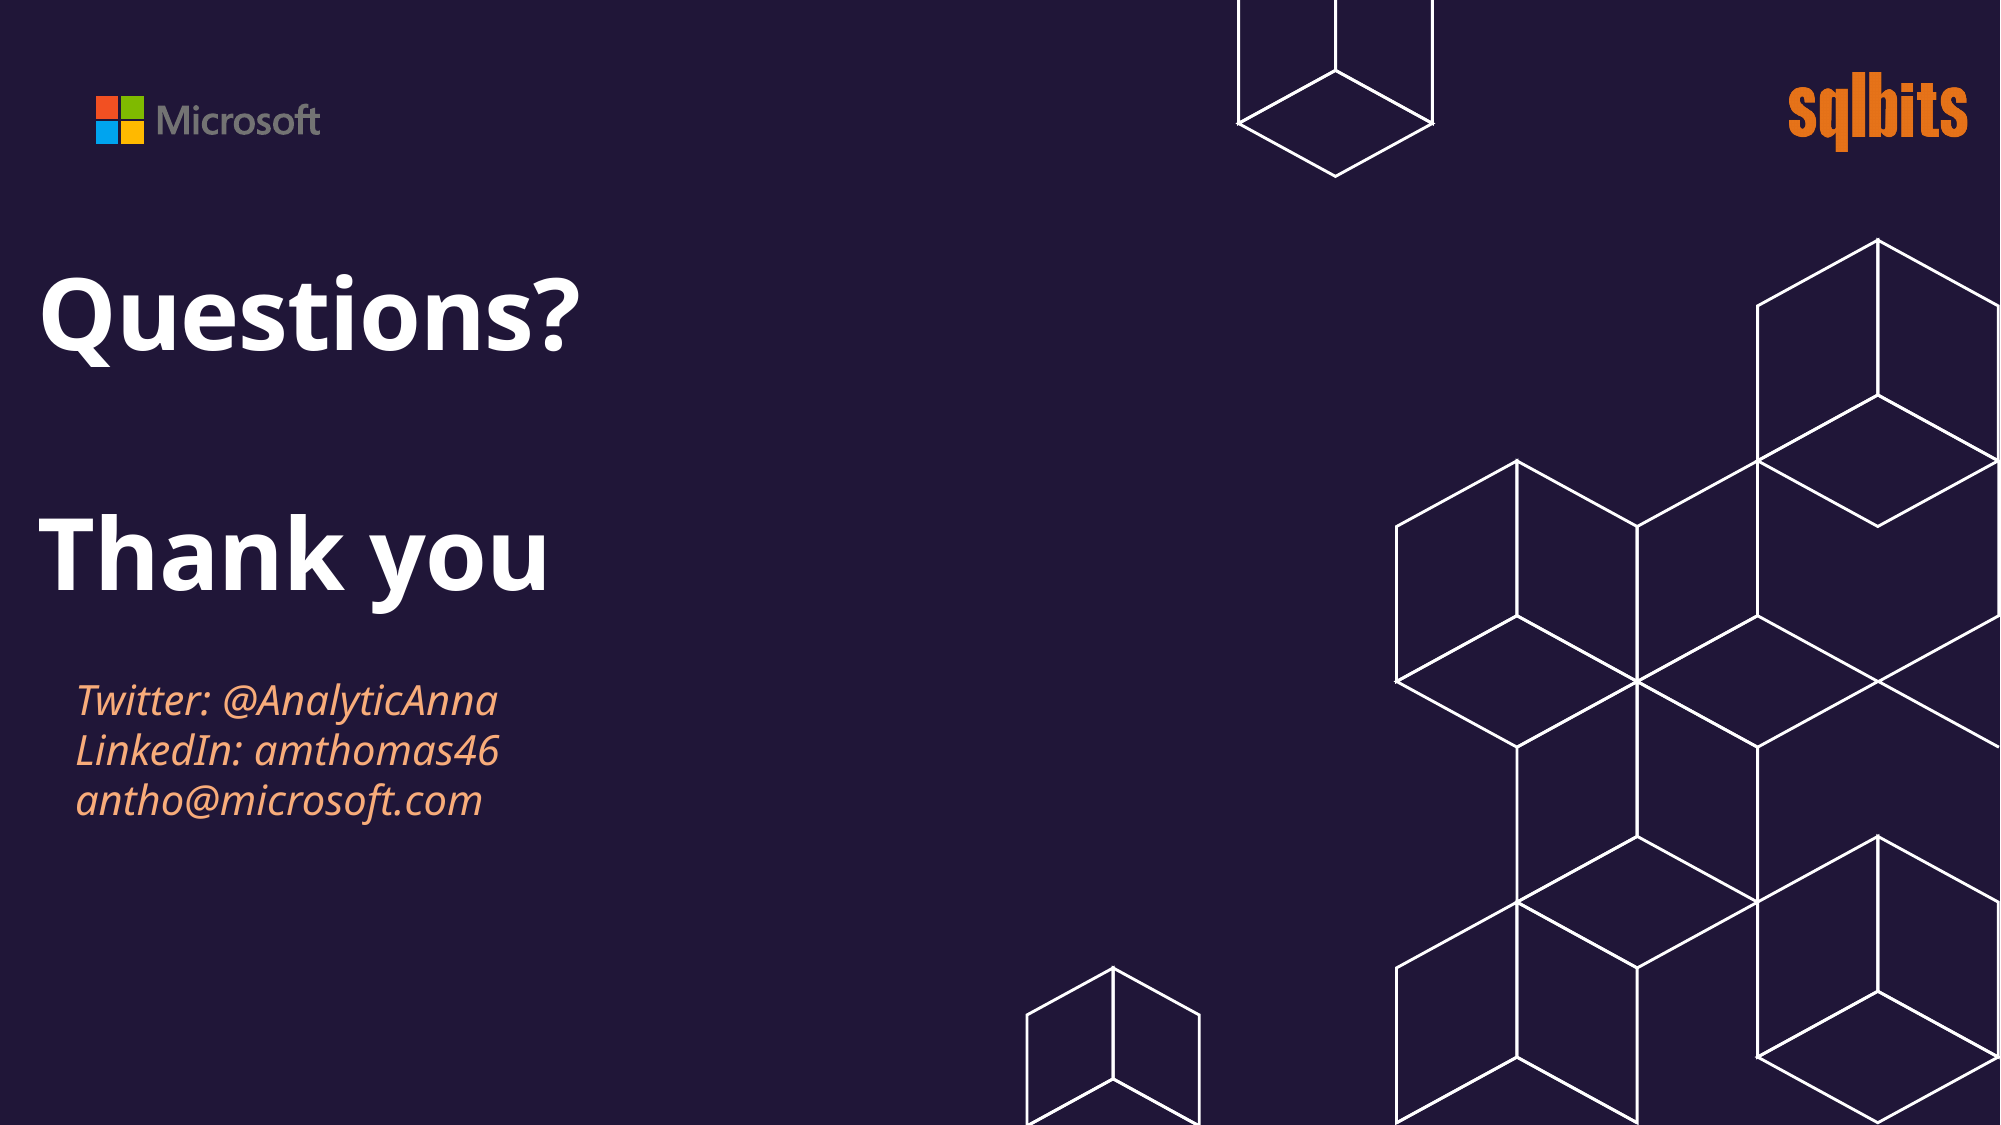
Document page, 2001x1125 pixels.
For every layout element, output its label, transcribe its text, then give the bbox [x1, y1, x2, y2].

picture [1788, 72, 1968, 152]
text_box Twitter: @AnalyticAnna LinkedIn: amthomas46 antho@microsoft.com [74, 673, 700, 874]
title Questions? Thank you [37, 247, 1261, 611]
